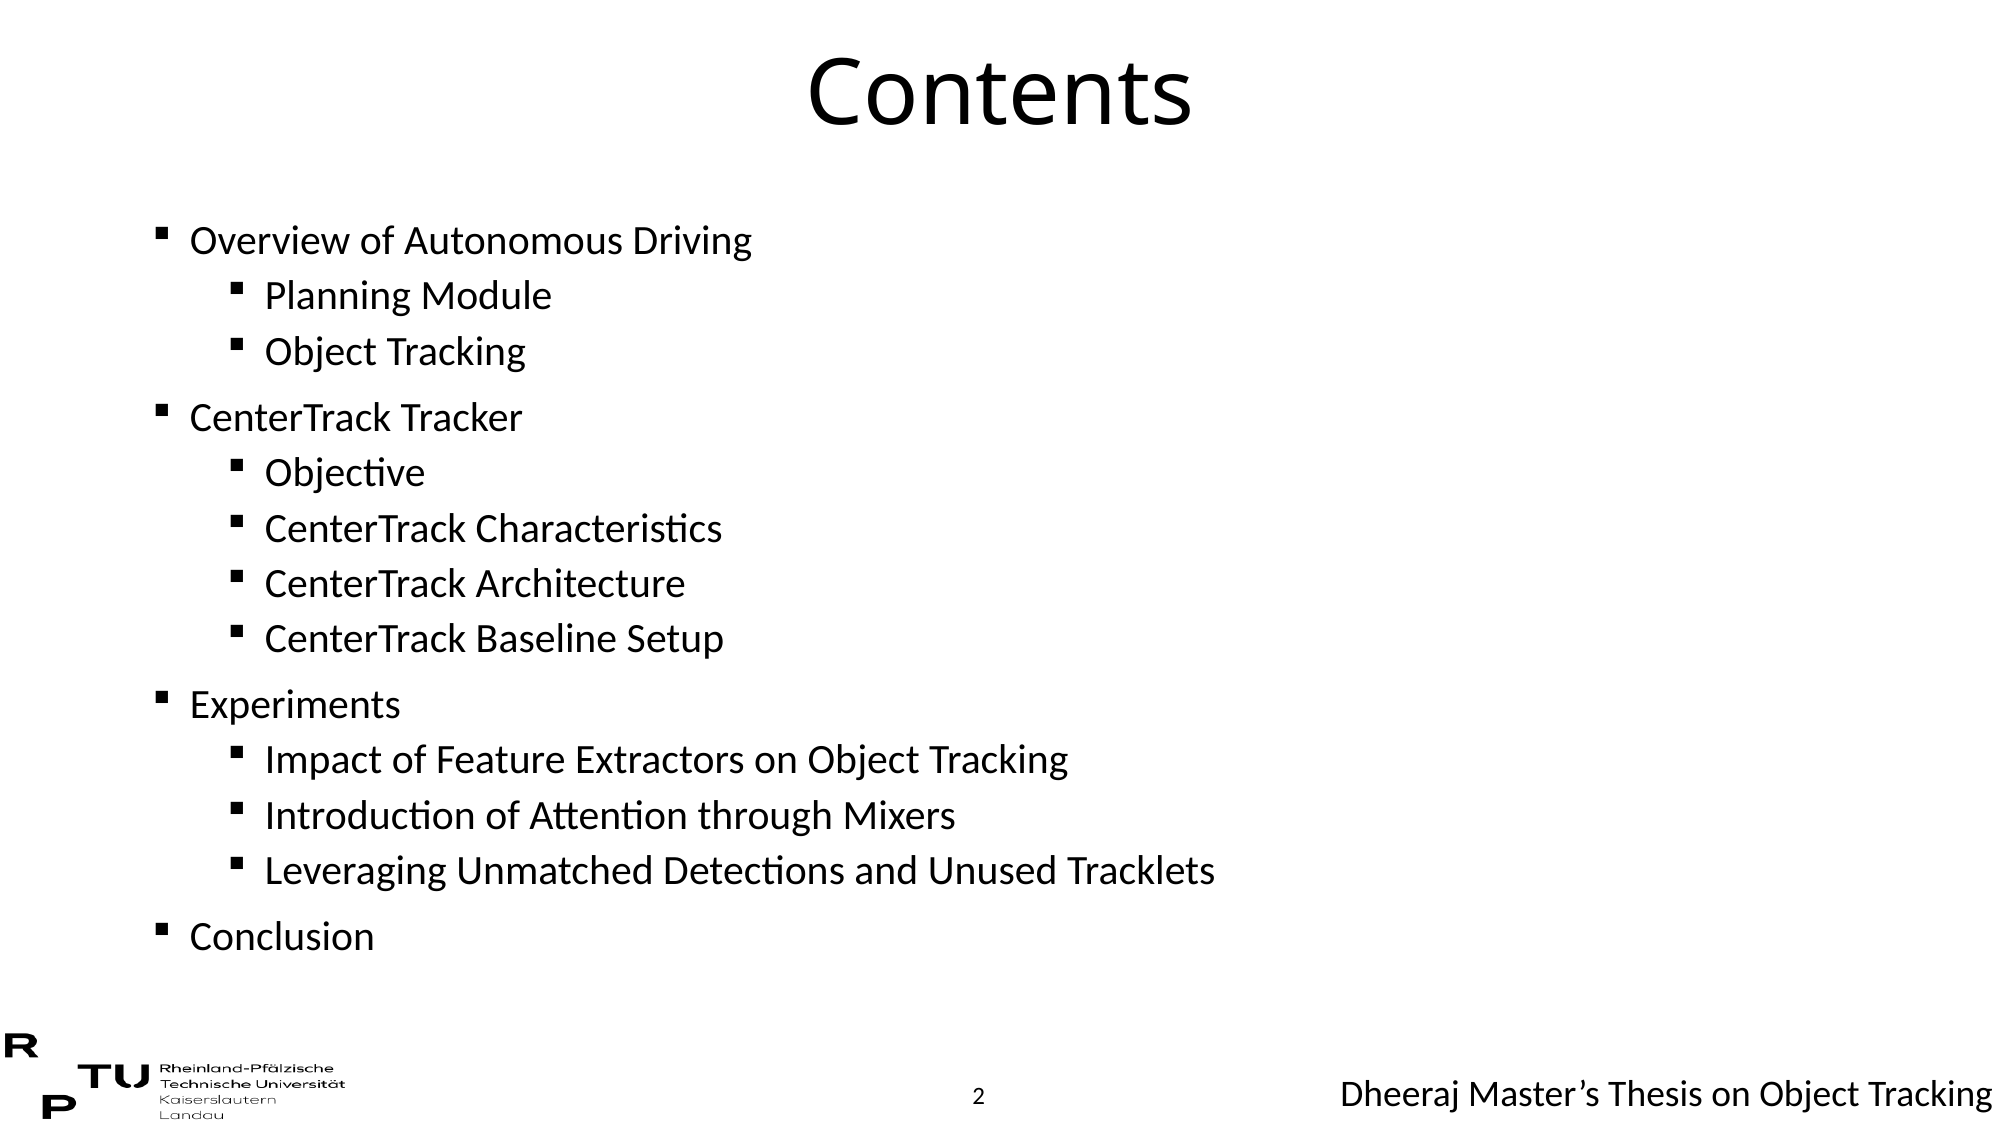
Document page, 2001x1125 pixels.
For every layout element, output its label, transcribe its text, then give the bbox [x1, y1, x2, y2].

slide_number 2 [923, 1065, 1000, 1125]
picture [0, 1030, 349, 1122]
title Contents [137, 20, 1863, 170]
list Overview of Autonomous Driving Planning Module Object Tracking CenterTrack Tracker Objective CenterTrack Characteristics CenterTrack Architecture CenterTrack Baseline Setup Experiments Impact of Feature Extractors on Object Tracking Introduction of Attention through Mixers Leveraging Unmatched Detections and Unused Tracklets Conclusion [137, 211, 1863, 1014]
text_box Dheeraj Master’s Thesis on Object Tracking [1325, 1061, 2000, 1121]
